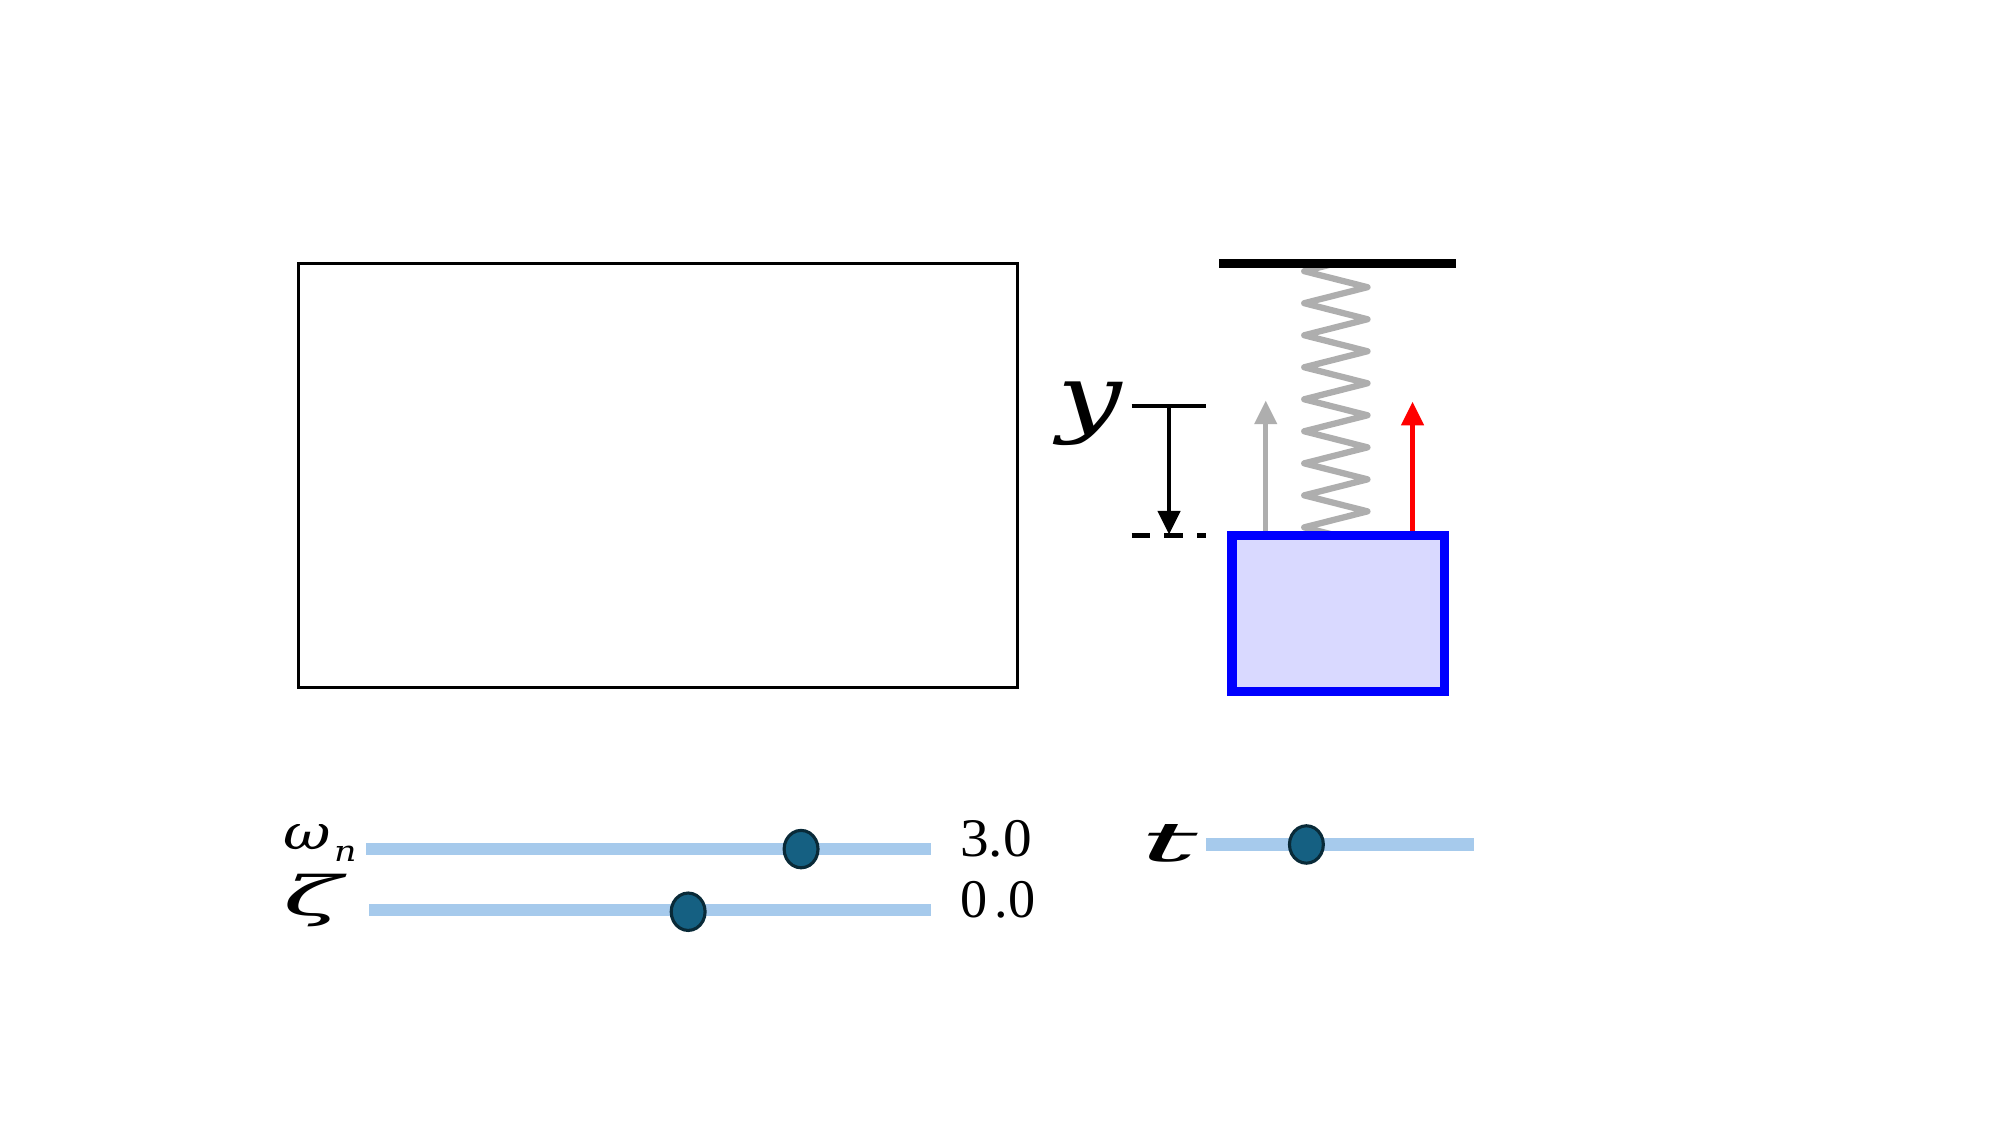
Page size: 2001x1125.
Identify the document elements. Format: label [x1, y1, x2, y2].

text_box [297, 262, 1019, 689]
text_box [1288, 846, 1325, 865]
text_box [669, 911, 707, 933]
text_box [1304, 268, 1368, 534]
text_box [142, 189, 1532, 969]
text_box [782, 850, 820, 870]
text_box [669, 891, 707, 909]
text_box [1230, 534, 1446, 693]
text_box [1288, 824, 1325, 843]
text_box [782, 828, 820, 848]
